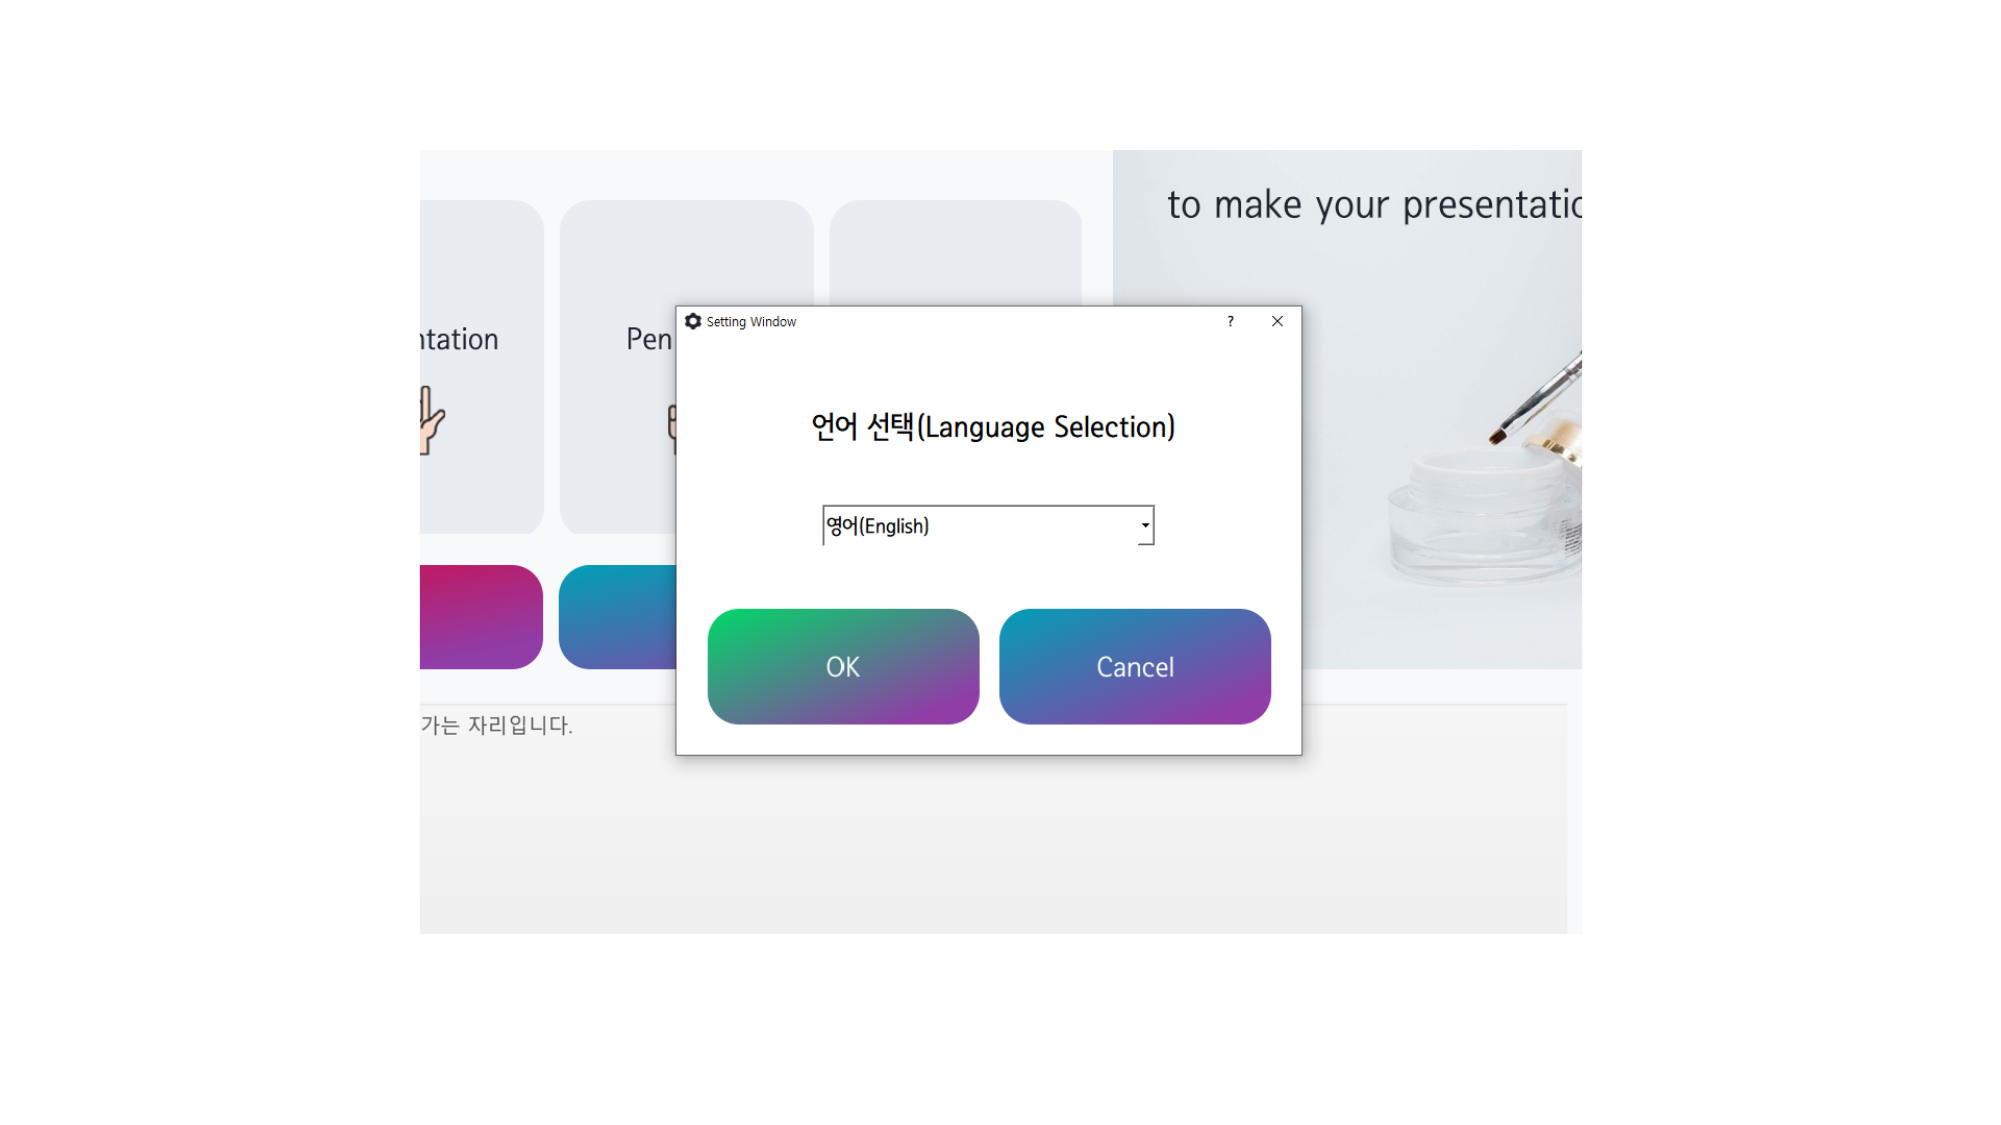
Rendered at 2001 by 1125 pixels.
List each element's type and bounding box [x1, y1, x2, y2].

picture [419, 149, 1583, 934]
